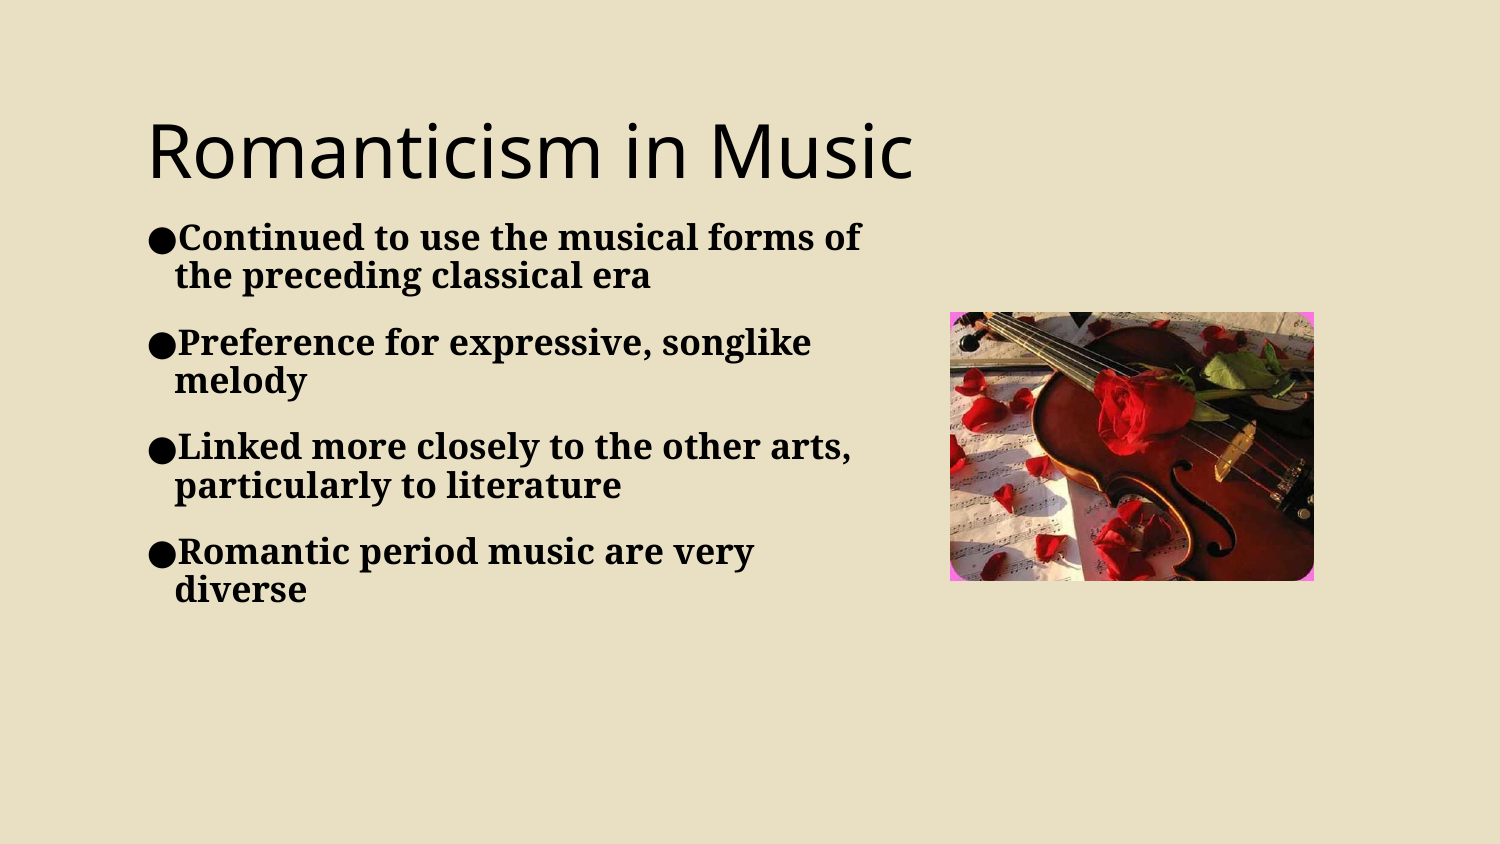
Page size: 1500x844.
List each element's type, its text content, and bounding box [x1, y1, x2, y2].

picture [950, 312, 1314, 582]
title Romanticism in Music [131, 56, 1369, 203]
list Continued to use the musical forms of the preceding classical era Preference for expressive, songlike melody Linked more closely to the other arts, particularly to literature Romantic period music are very diverse [131, 212, 891, 703]
